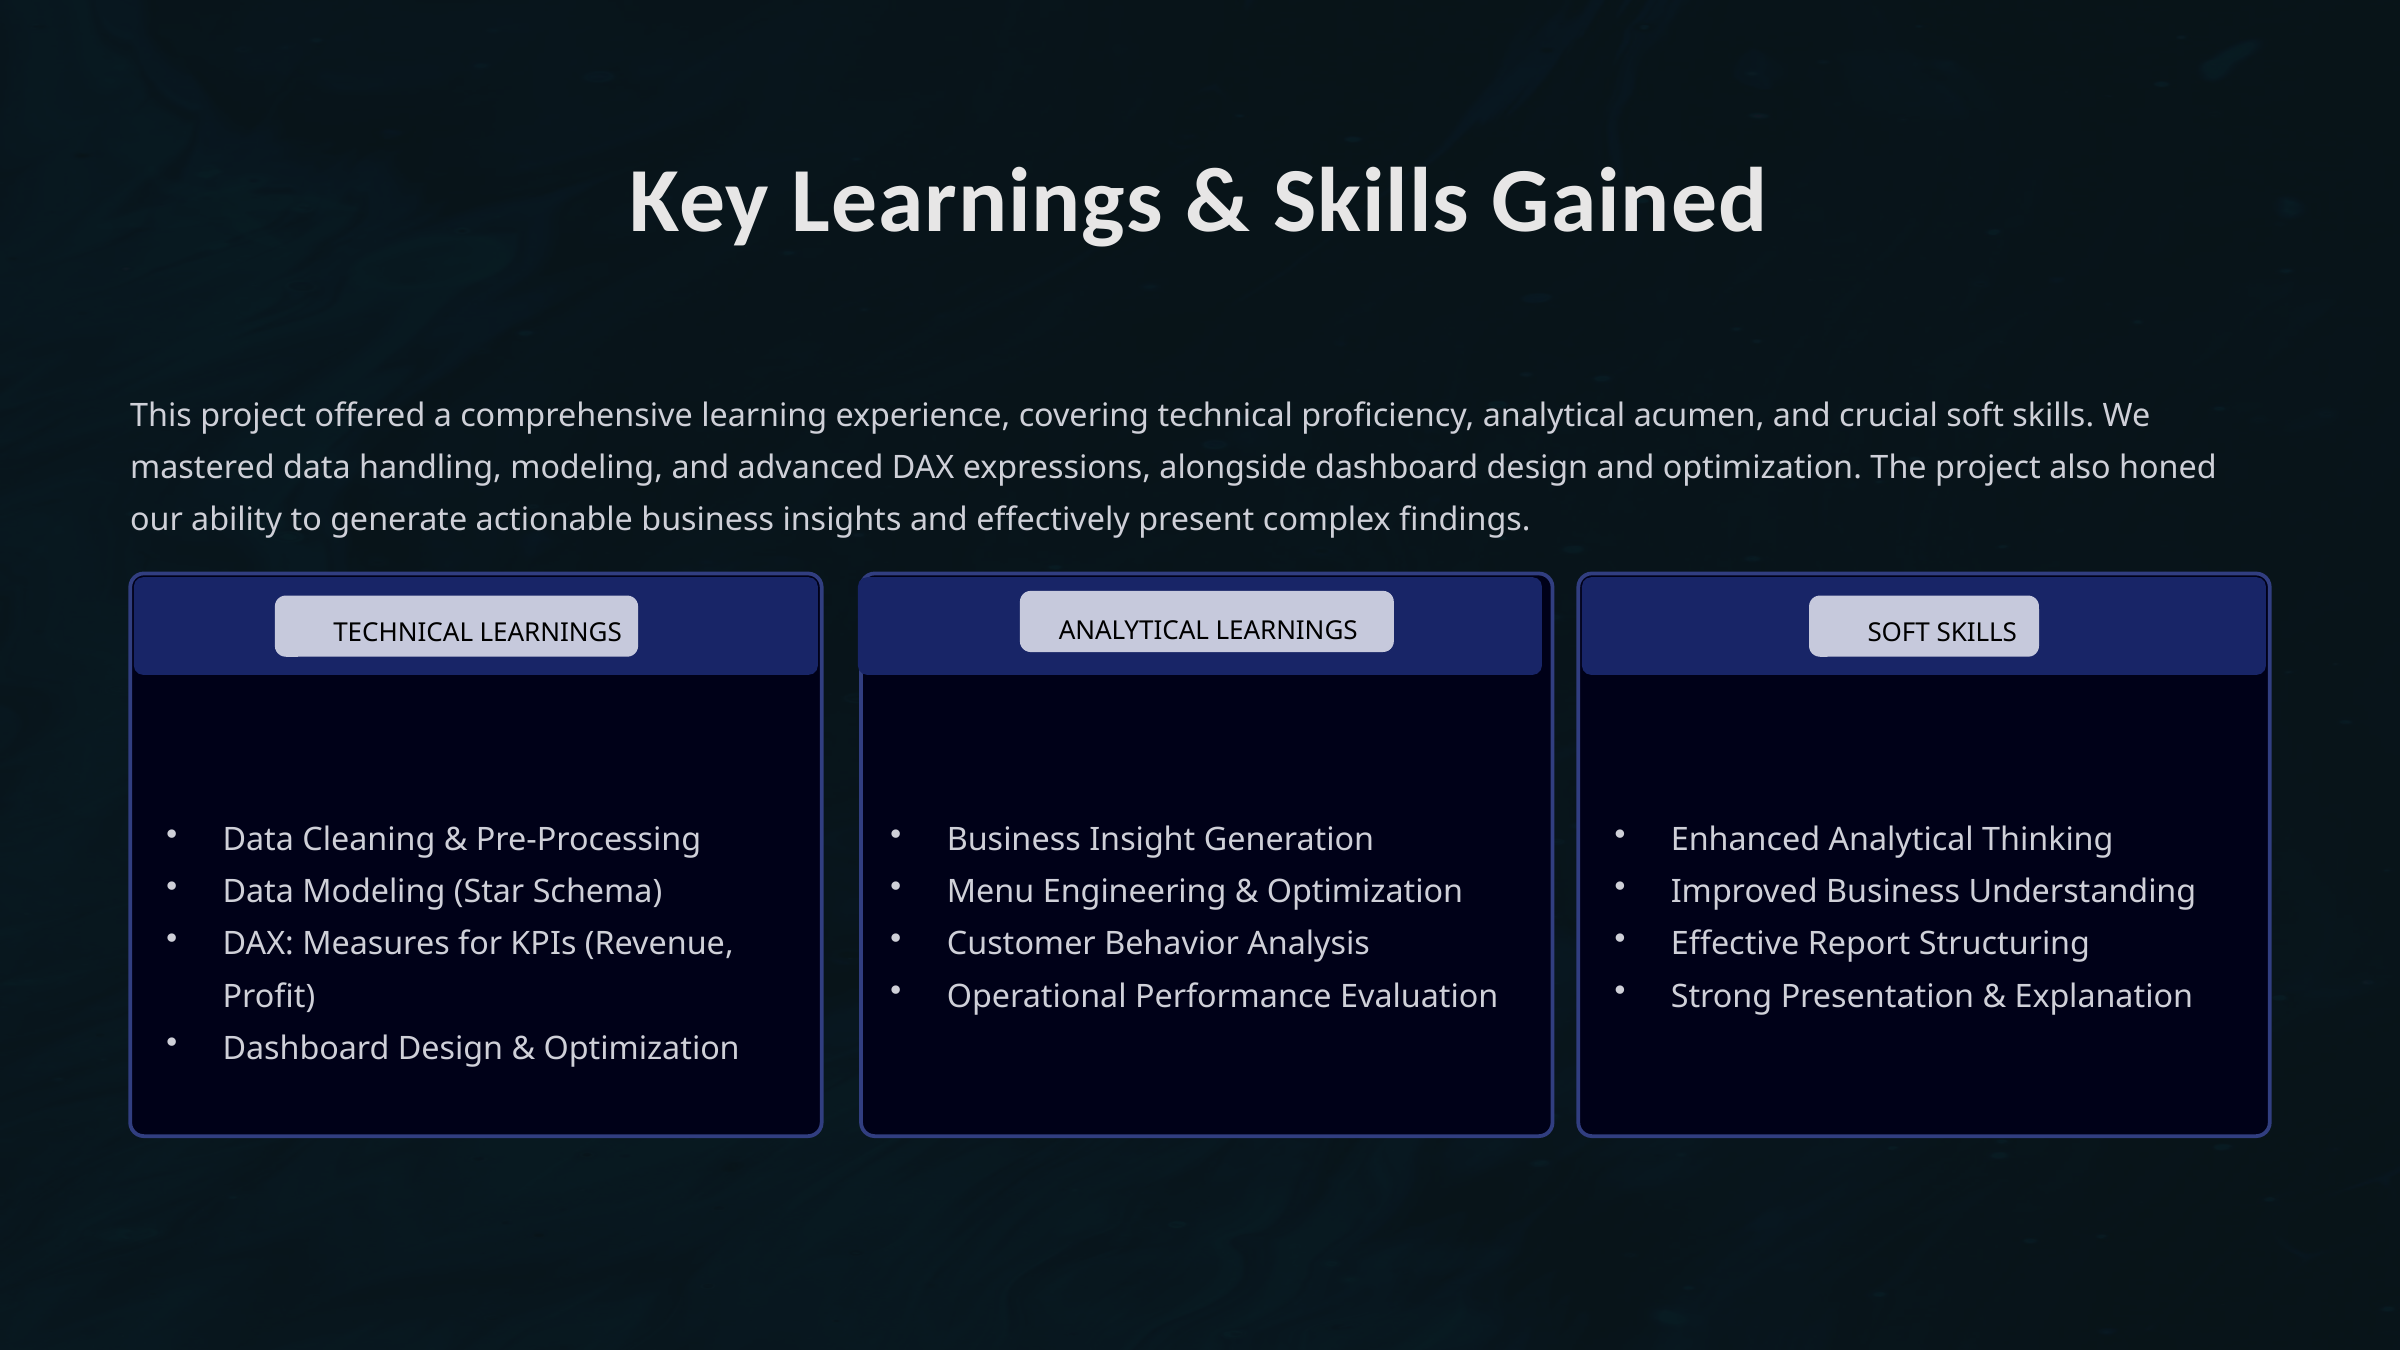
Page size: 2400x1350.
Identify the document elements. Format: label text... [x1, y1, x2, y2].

text_box [857, 577, 1542, 675]
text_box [1019, 590, 1394, 653]
text_box Key Learnings & Skills Gained [614, 131, 1786, 257]
text_box [1581, 577, 2266, 675]
text_box This project offered a comprehensive learning experience, covering technical proficiency, analytical acumen, and crucial soft skills. We mastered data handling, modeling, and advanced DAX expressions, alongside dashboard design and optimization. The project also honed our ability to generate actionable business insights and effectively present complex findings. [130, 380, 2270, 537]
text_box [130, 573, 822, 1137]
text_box [861, 573, 1553, 1137]
text_box Enhanced Analytical Thinking Improved Business Understanding Effective Report Structuring Strong Presentation & Explanation [1614, 805, 2234, 1014]
text_box Data Cleaning & Pre-Processing Data Modeling (Star Schema) DAX: Measures for KPIs (Revenue, Profit) Dashboard Design & Optimization [166, 805, 786, 1066]
text_box [133, 577, 818, 675]
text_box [274, 595, 639, 657]
text_box [1578, 573, 2270, 1137]
text_box Business Insight Generation Menu Engineering & Optimization Customer Behavior Analysis Operational Performance Evaluation [890, 805, 1510, 1014]
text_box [1809, 595, 2040, 657]
